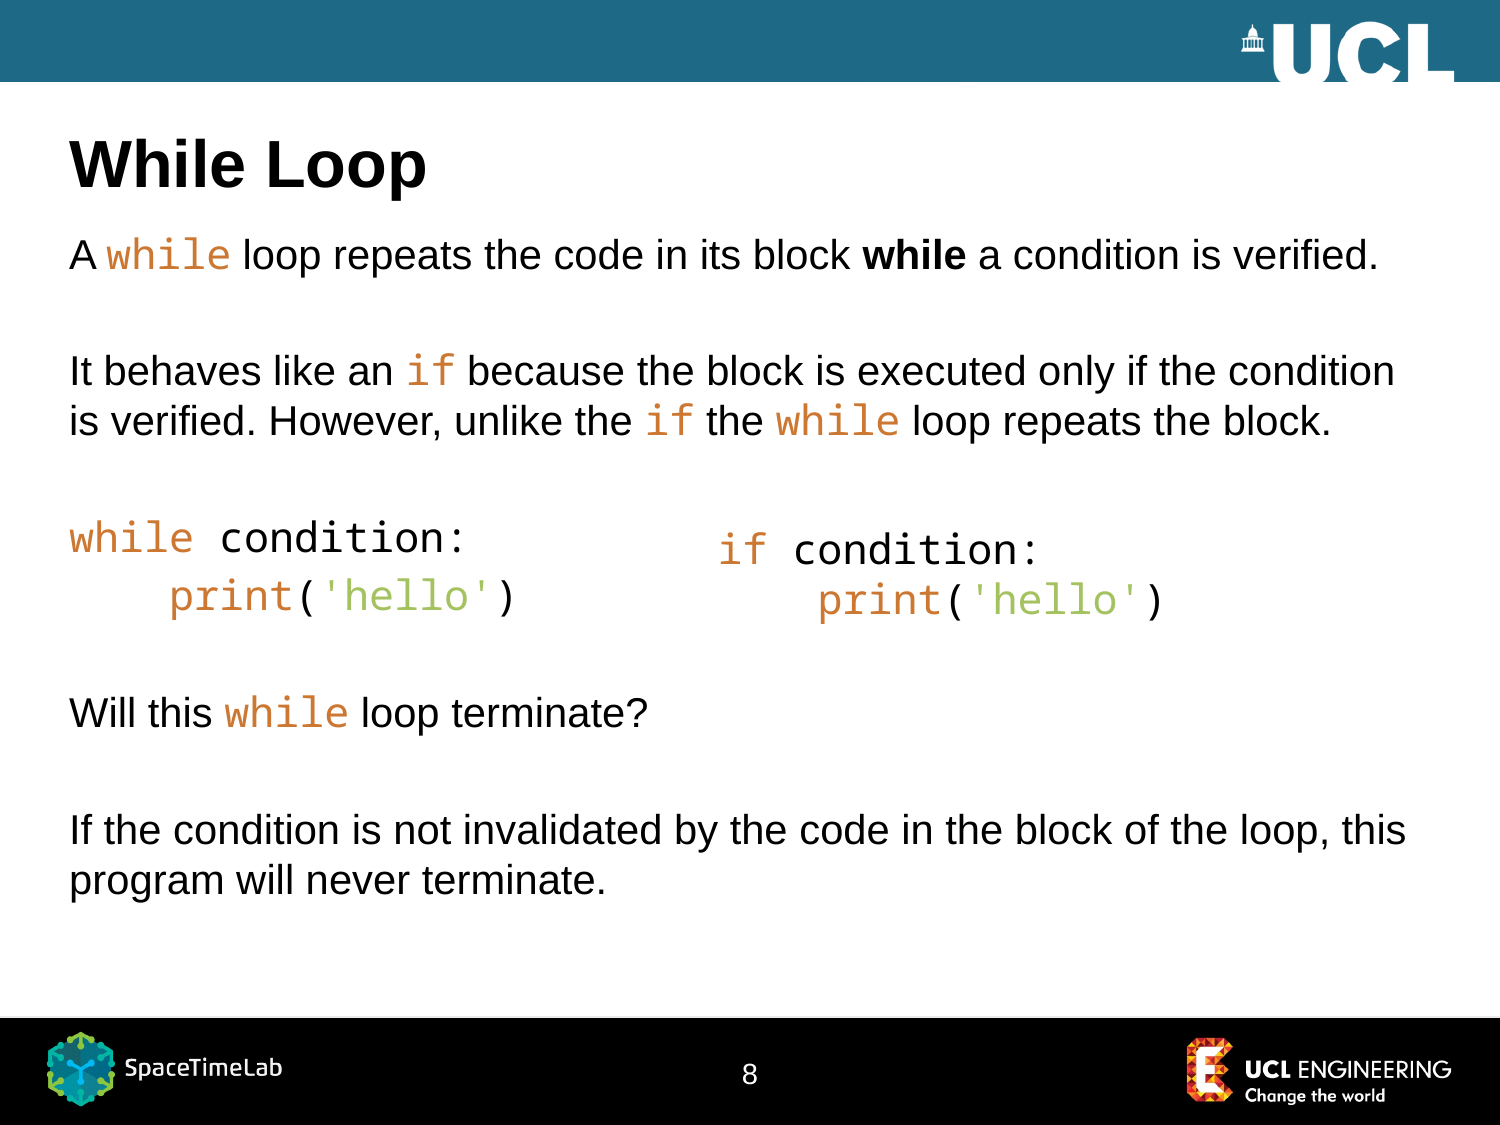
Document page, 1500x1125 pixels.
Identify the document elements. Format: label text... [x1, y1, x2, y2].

title While Loop [54, 113, 1447, 197]
picture [0, 990, 1500, 1125]
footer 8 [496, 1042, 1004, 1103]
text_box if condition: print('hello') [702, 515, 1359, 630]
list A while loop repeats the code in its block while a condition is verified. It behaves like an if because the block is executed only if the condition is verified. However, unlike the if the while loop repeats the block. while condition: print('hello') Will this while loop terminate? If the condition is not invalidated by the code in the block of the loop, this program will never terminate. [54, 219, 1447, 1012]
